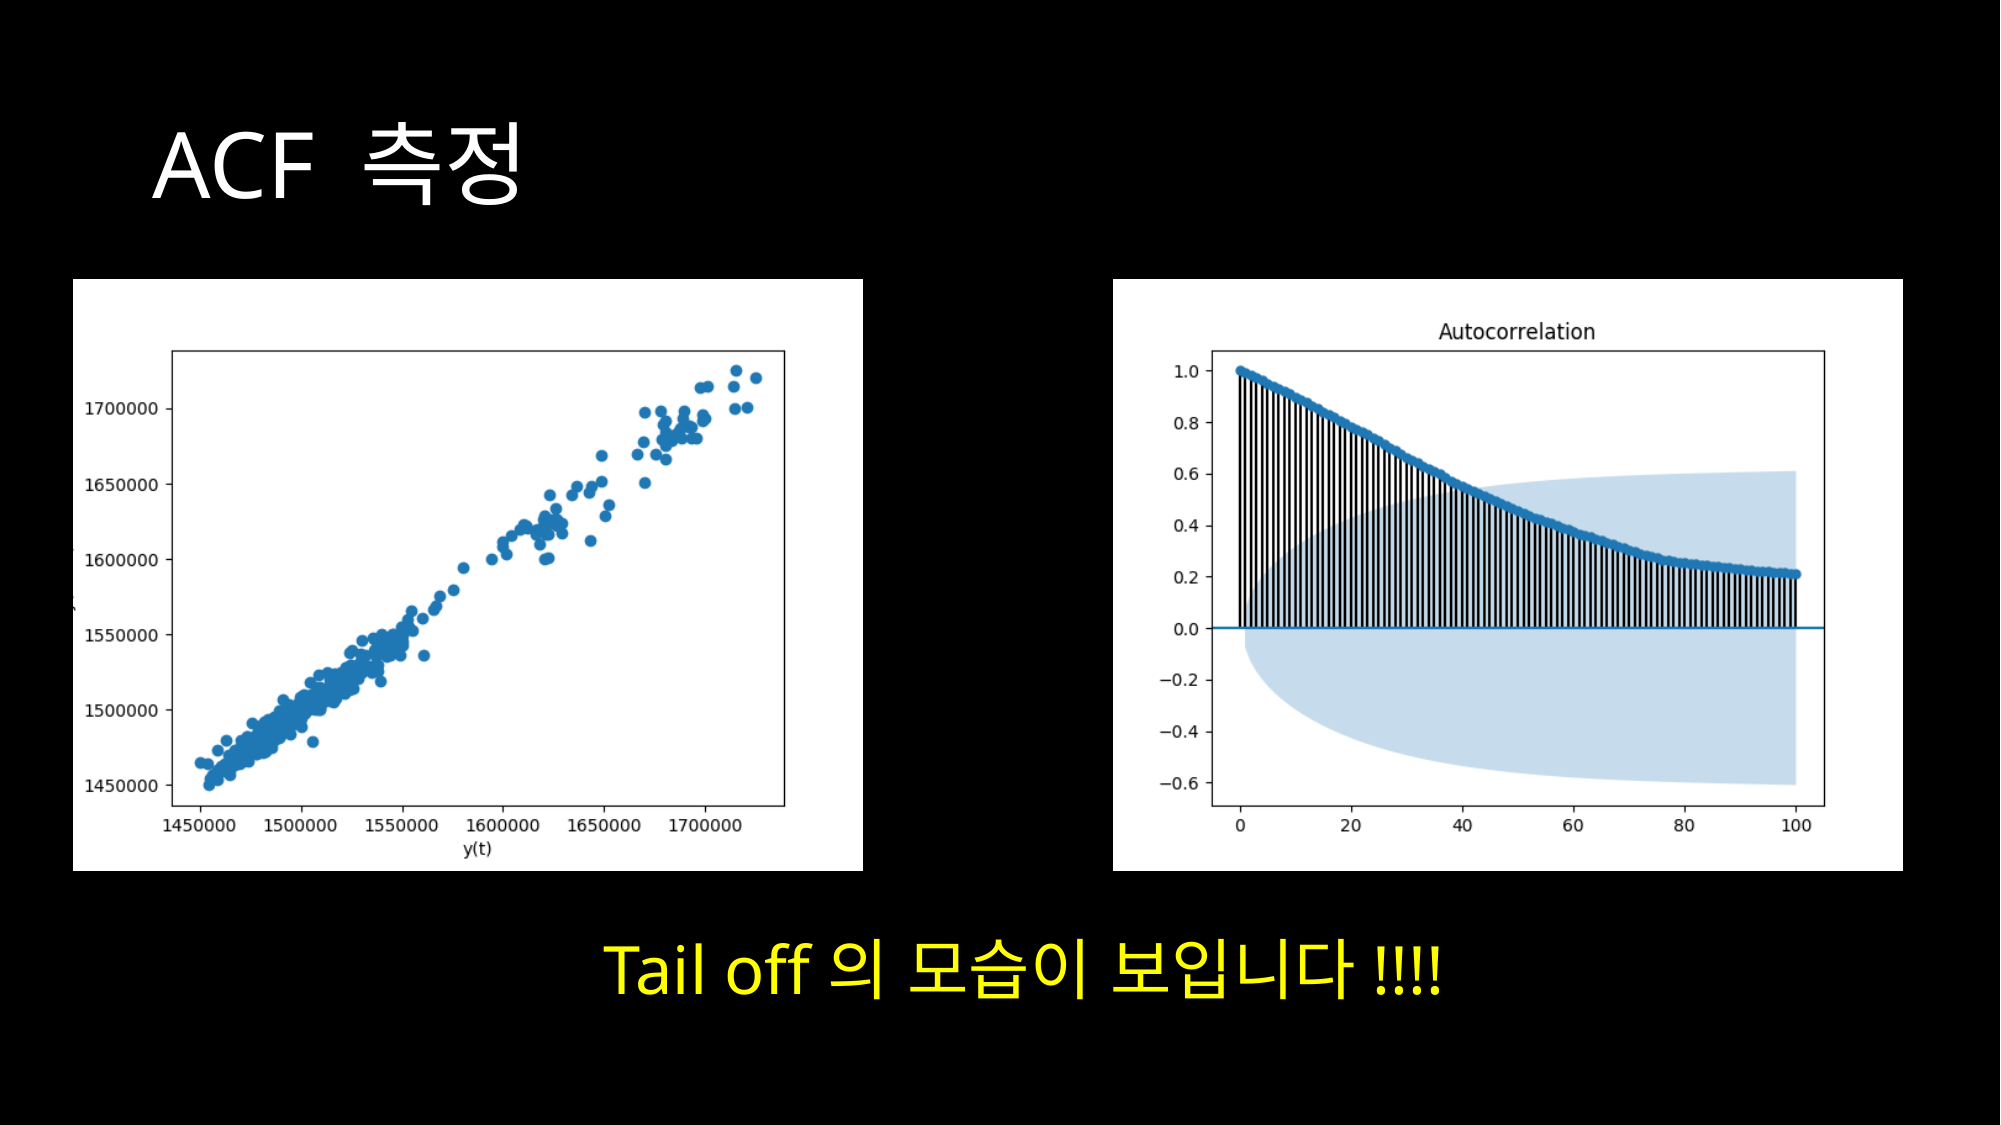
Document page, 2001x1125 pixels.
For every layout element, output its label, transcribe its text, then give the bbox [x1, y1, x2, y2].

picture [1113, 279, 1903, 871]
title ACF 측정 [137, 59, 1863, 278]
text_box Tail off의 모습이 보입니다!!!! [522, 920, 1527, 1015]
picture [73, 279, 863, 871]
